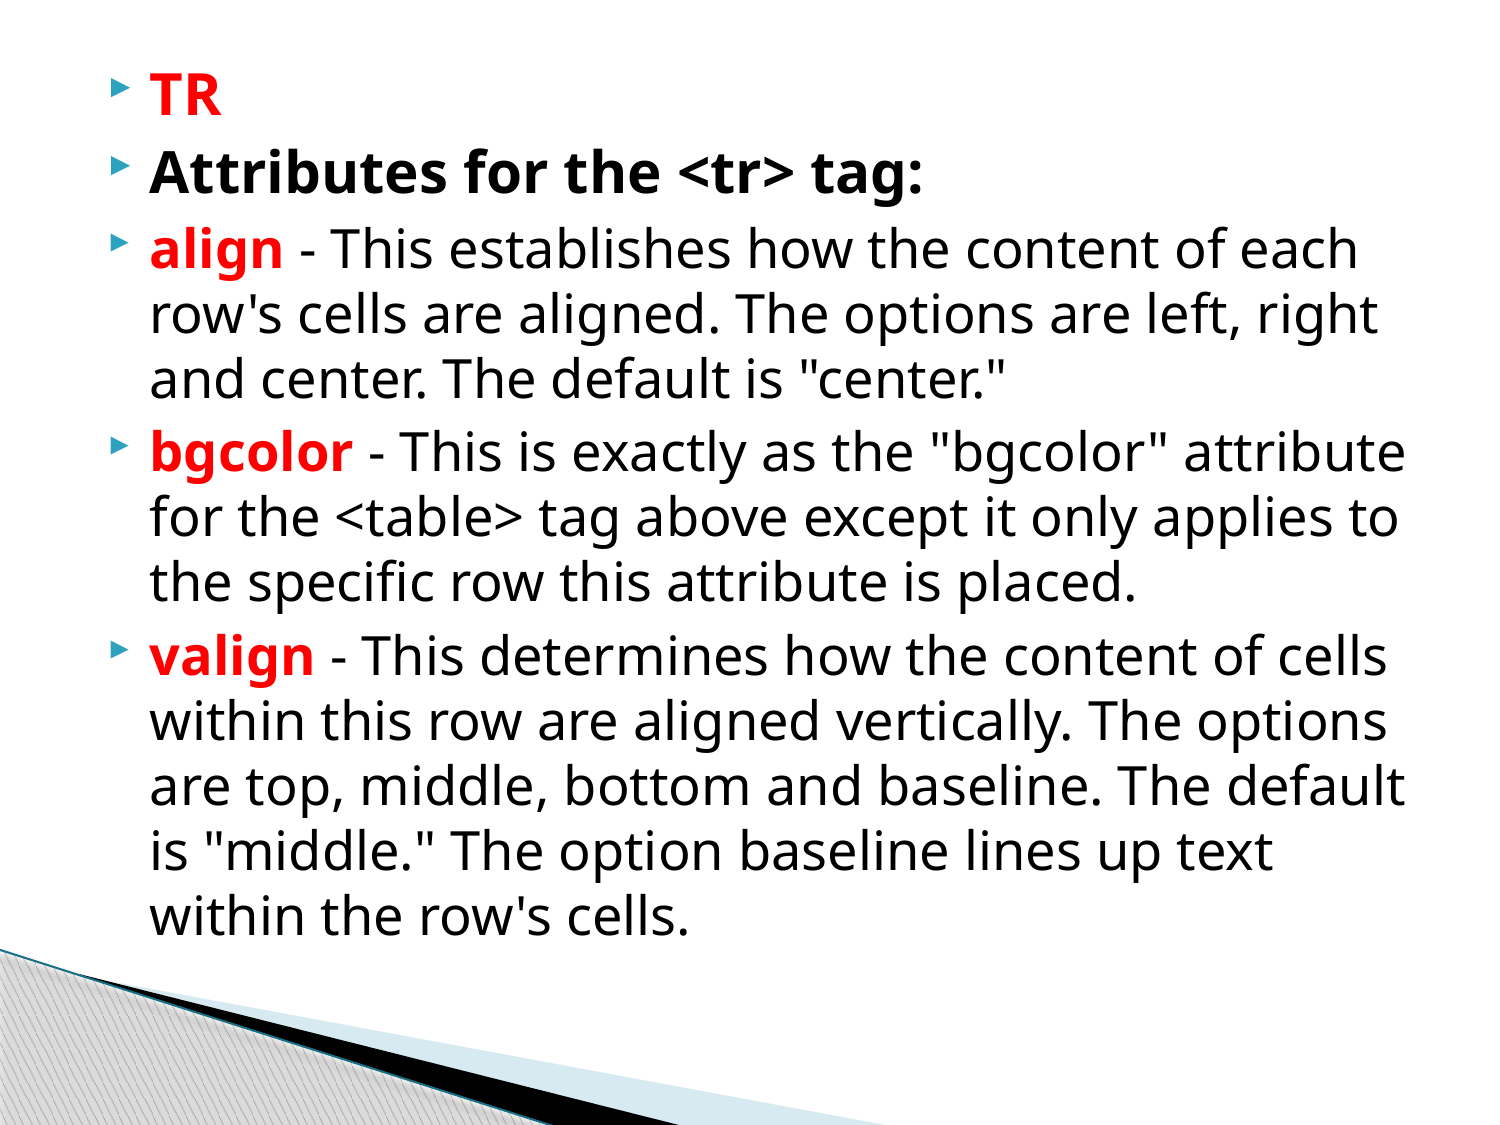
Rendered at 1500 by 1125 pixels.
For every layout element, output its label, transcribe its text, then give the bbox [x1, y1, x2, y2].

list TR Attributes for the <tr> tag: align - This establishes how the content of each row's cells are aligned. The options are left, right and center. The default is "center." bgcolor - This is exactly as the "bgcolor" attribute for the <table> tag above except it only applies to the specific row this attribute is placed. valign - This determines how the content of cells within this row are aligned vertically. The options are top, middle, bottom and baseline. The default is "middle." The option baseline lines up text within the row's cells. [75, 50, 1425, 1005]
